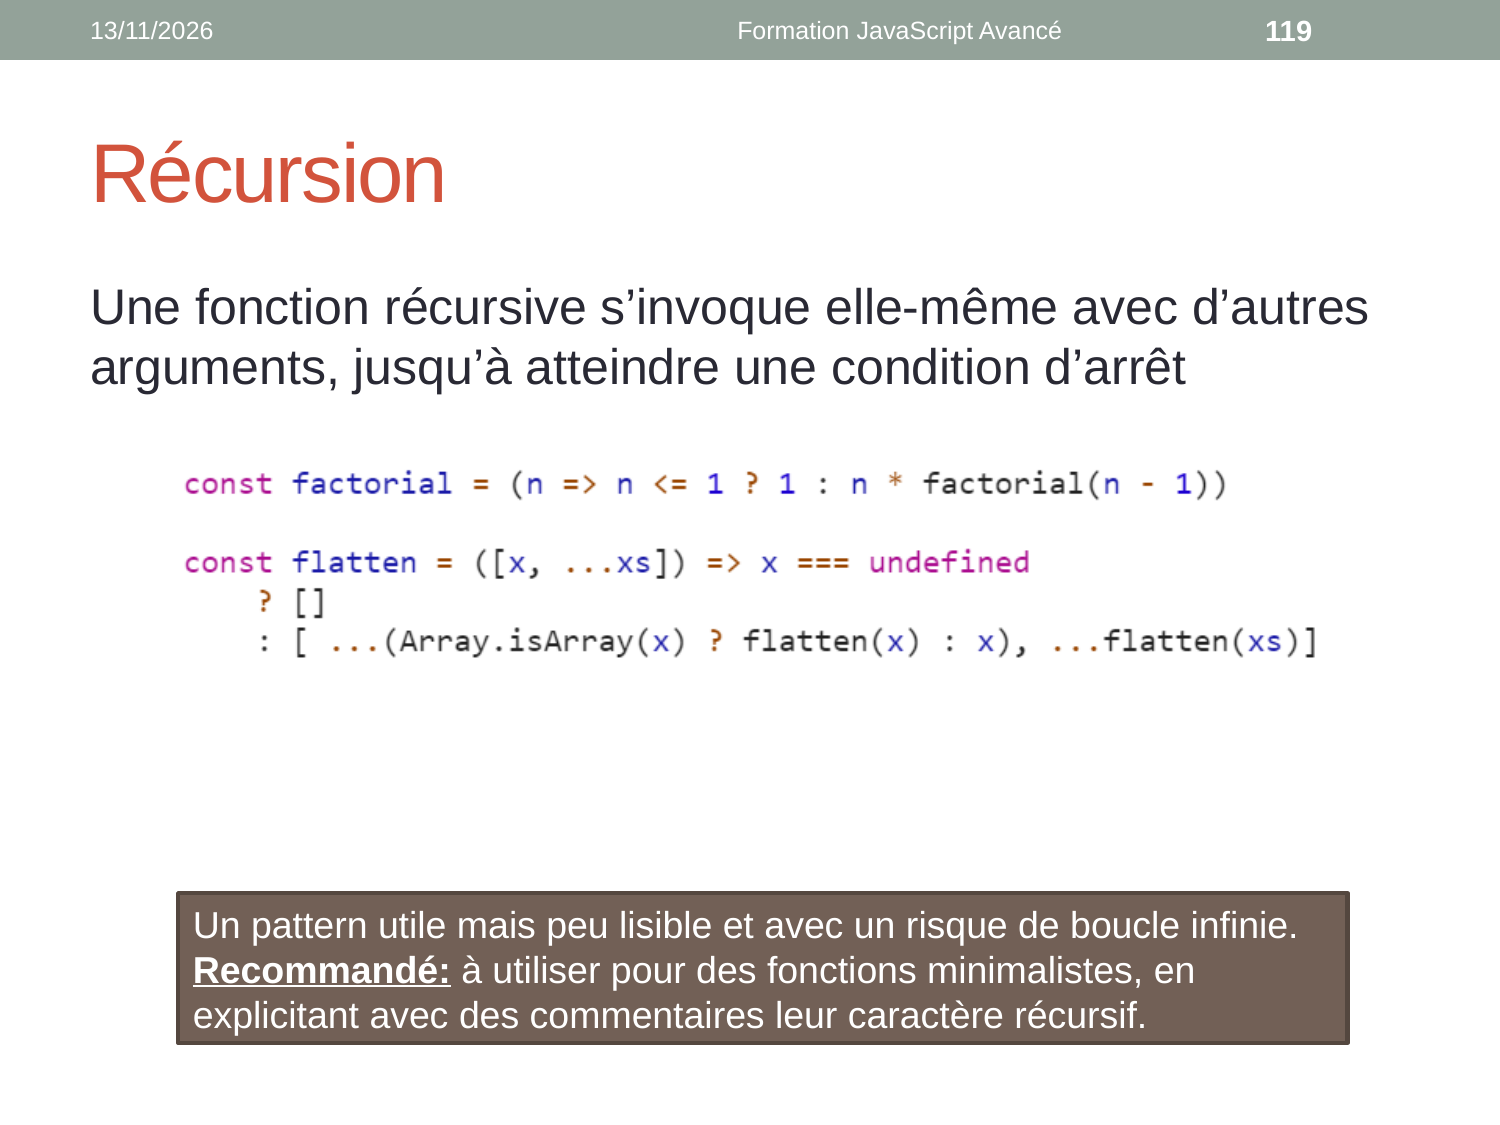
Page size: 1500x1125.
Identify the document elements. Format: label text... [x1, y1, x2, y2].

list Une fonction récursive s’invoque elle-même avec d’autres arguments, jusqu’à atteindre une condition d’arrêt [75, 267, 1424, 835]
title Récursion [75, 87, 1425, 250]
slide_number 119 [1250, 3, 1425, 57]
picture [170, 461, 1330, 664]
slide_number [75, 3, 550, 57]
text_box Un pattern utile mais peu lisible et avec un risque de boucle infinie. Recommandé: à utiliser pour des fonctions minimalistes, en explicitant avec des commentaires leur caractère récursif. [176, 891, 1350, 1045]
footer Formation JavaScript Avancé [562, 3, 1238, 57]
